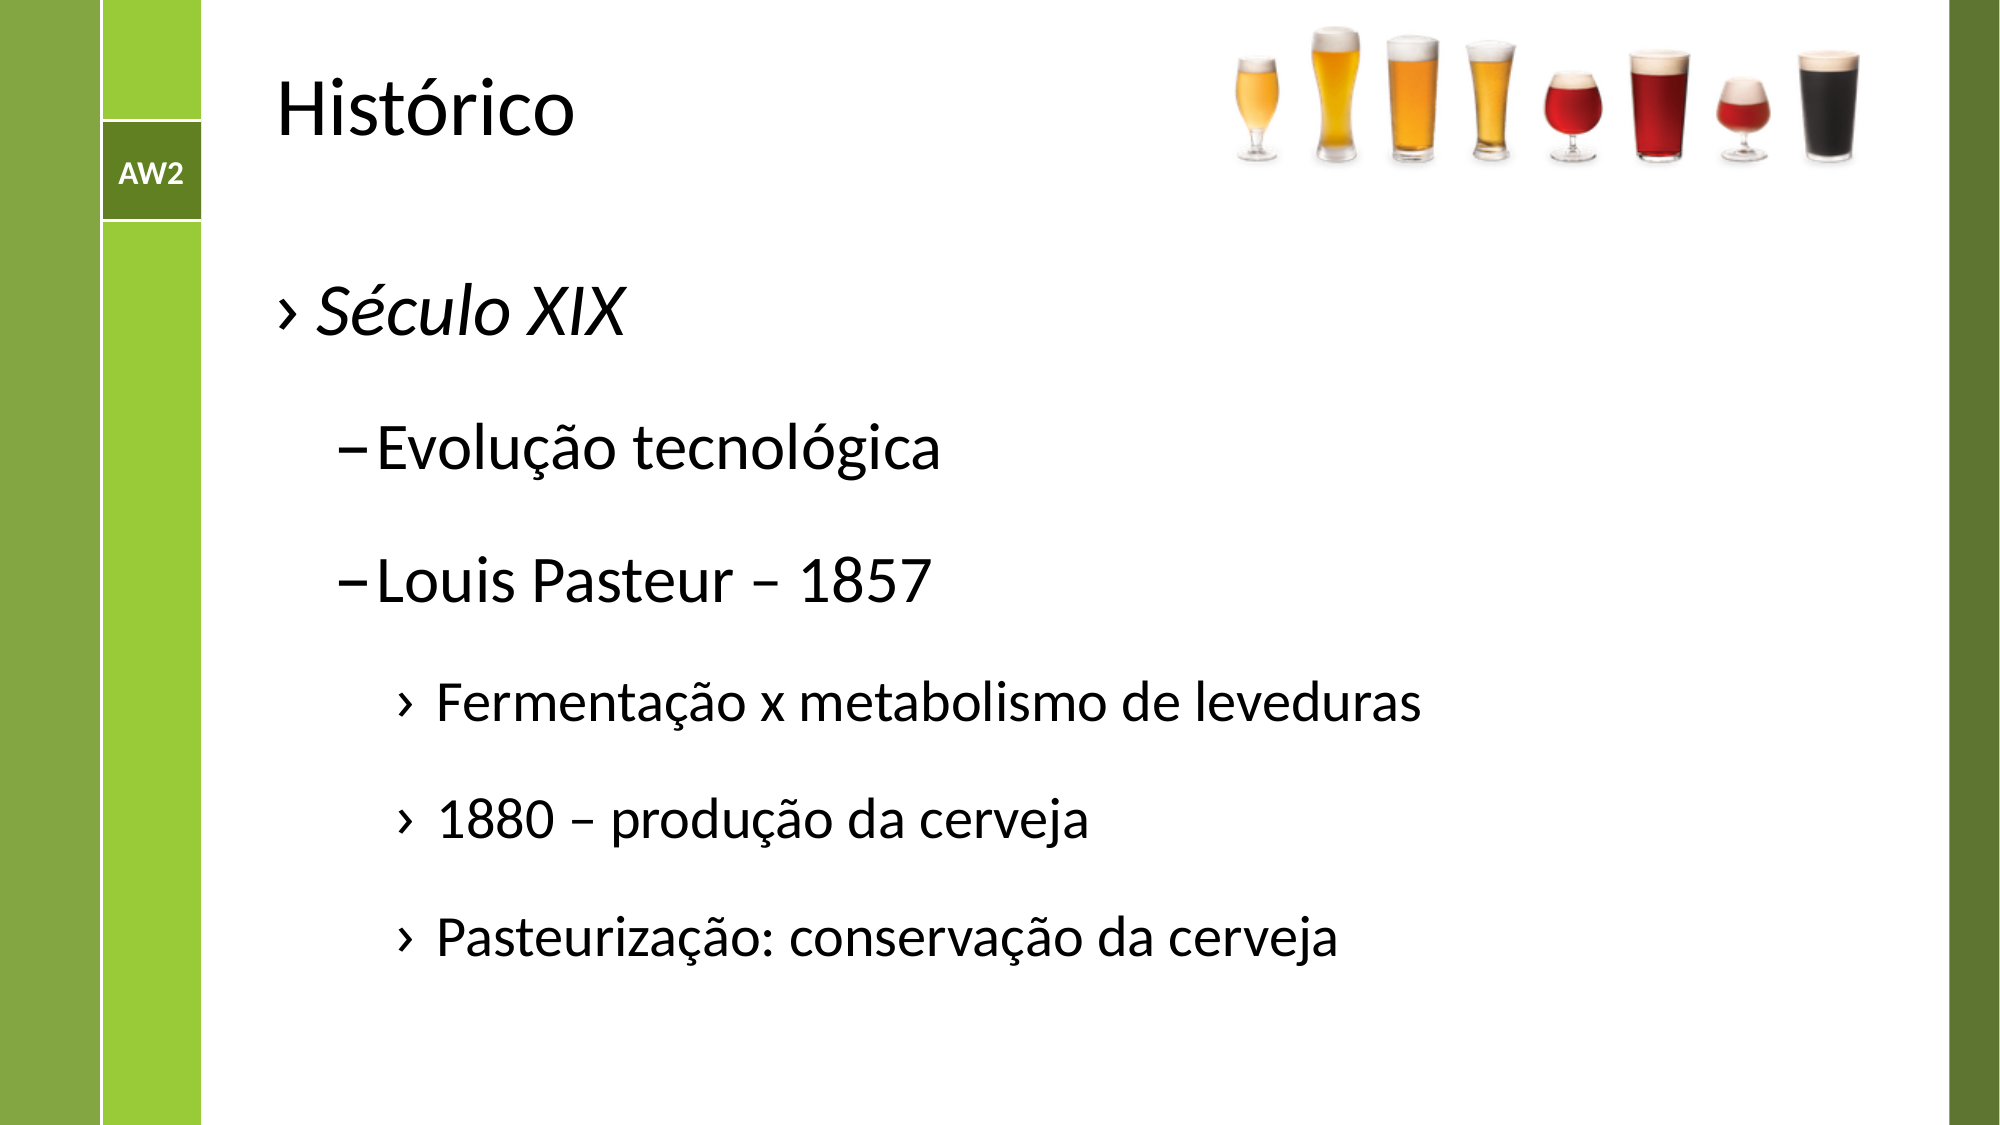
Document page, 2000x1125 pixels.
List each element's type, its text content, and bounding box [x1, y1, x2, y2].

title Histórico [261, 29, 1867, 161]
picture [1224, 19, 1869, 177]
list Século XIX Evolução tecnológica Louis Pasteur – 1857 Fermentação x metabolismo de leveduras 1880 – produção da cerveja Pasteurização: conservação da cerveja [261, 208, 1867, 1094]
